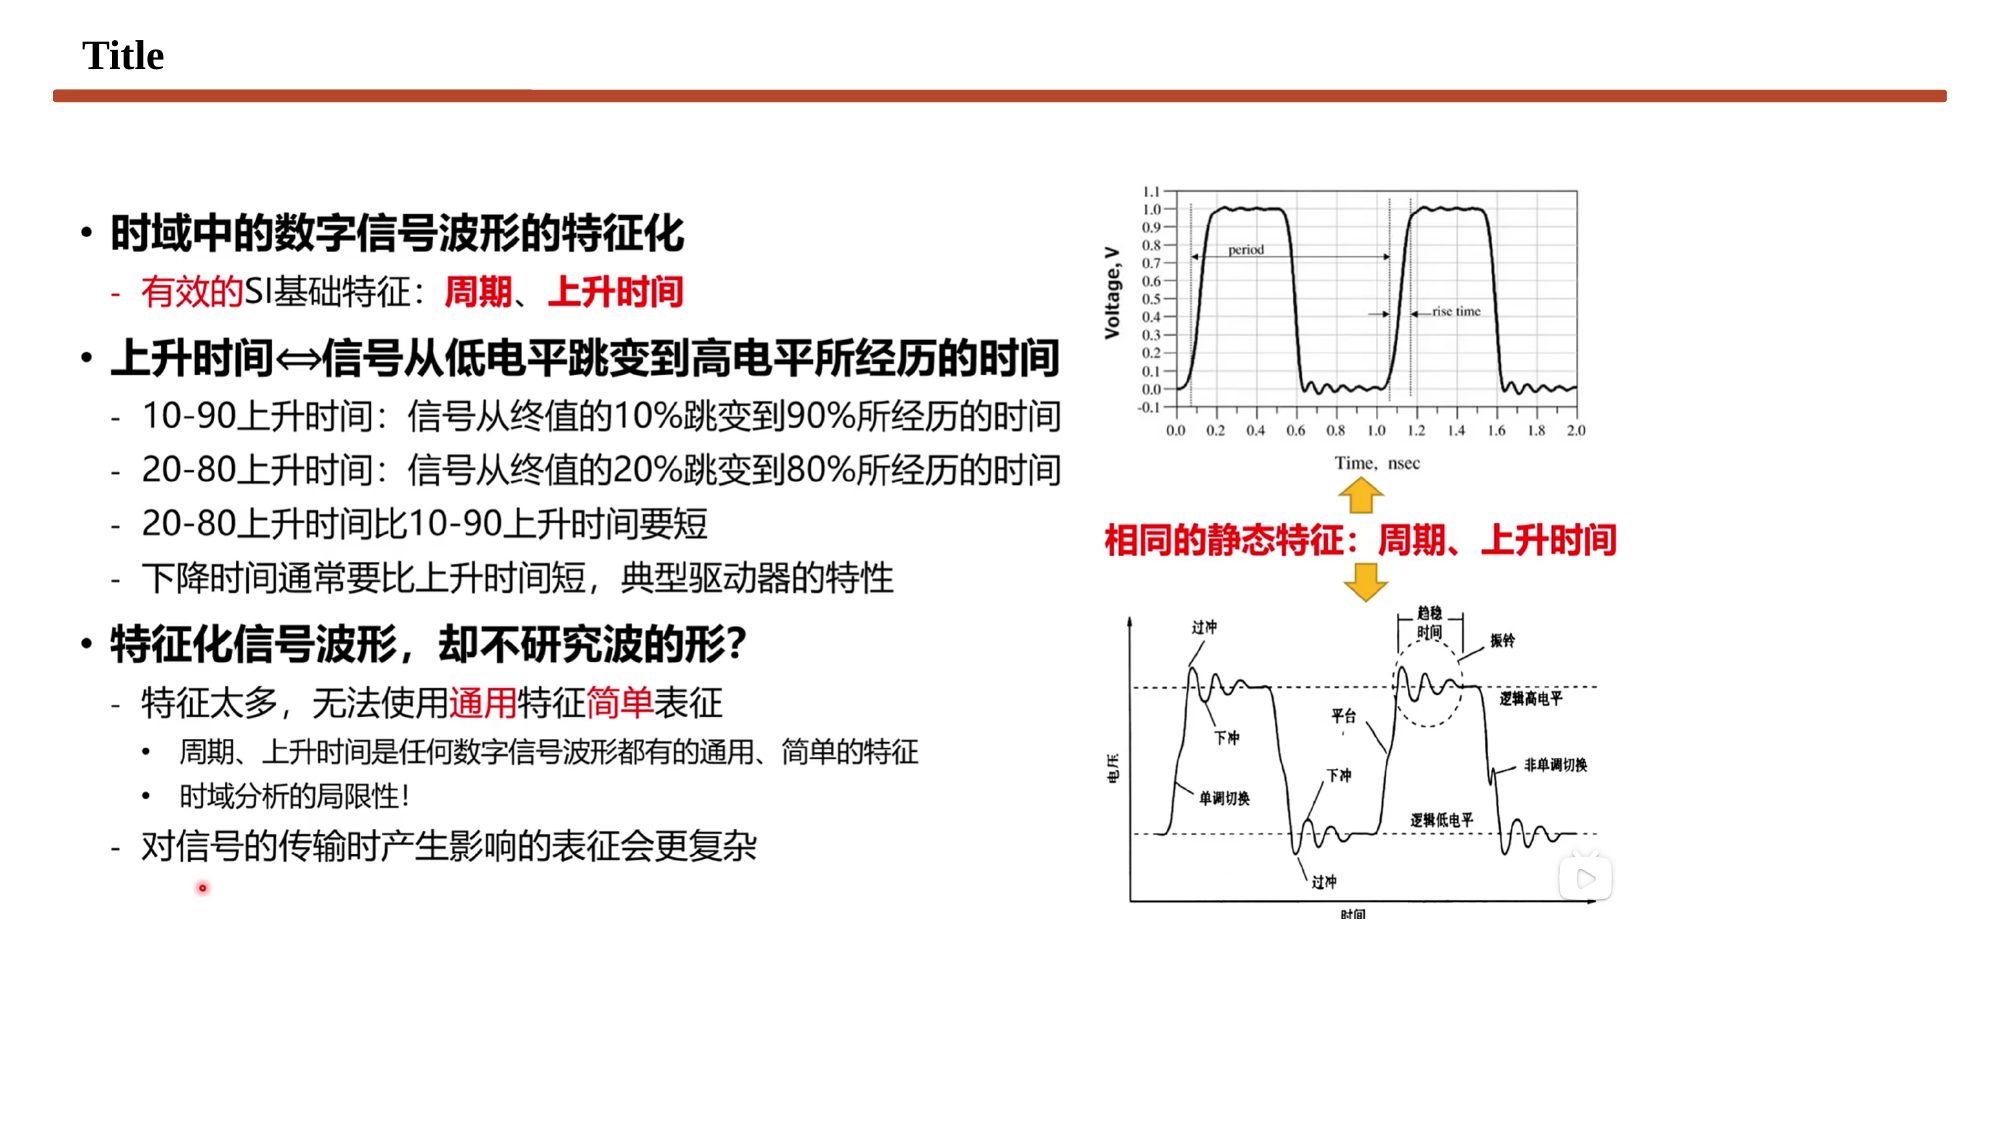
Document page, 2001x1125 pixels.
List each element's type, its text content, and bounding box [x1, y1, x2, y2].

picture [78, 182, 1617, 919]
text_box Title [67, 20, 1884, 86]
